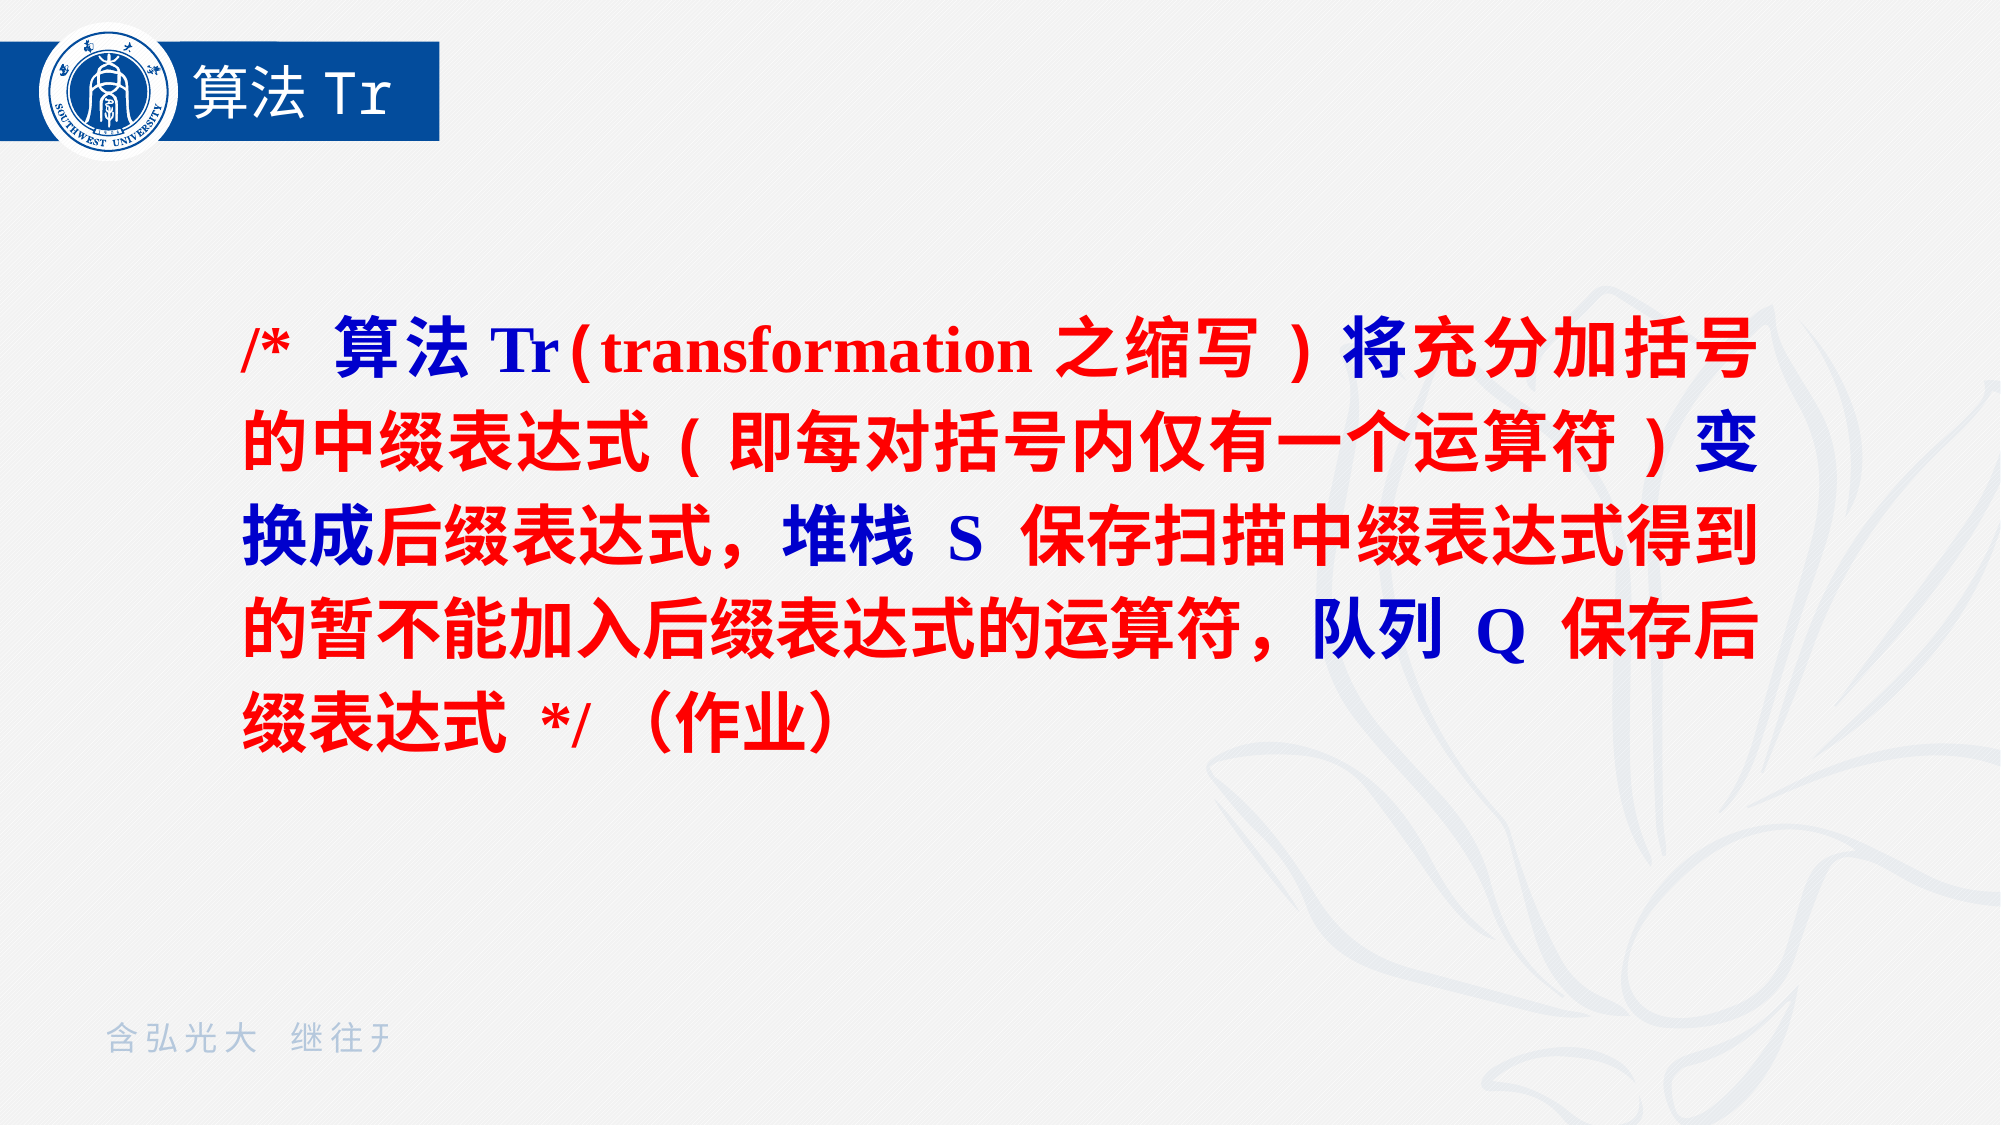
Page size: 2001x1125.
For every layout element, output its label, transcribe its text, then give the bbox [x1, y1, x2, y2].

list 算法Tr [180, 41, 440, 141]
text_box /* 算法Tr(transformation之缩写)将充分加括号的中缀表达式(即每对括号内仅有一个运算符)变换成后缀表达式，堆栈 S 保存扫描中缀表达式得到的暂不能加入后缀表达式的运算符，队列 Q 保存后缀表达式 */（作业） [226, 284, 1776, 849]
